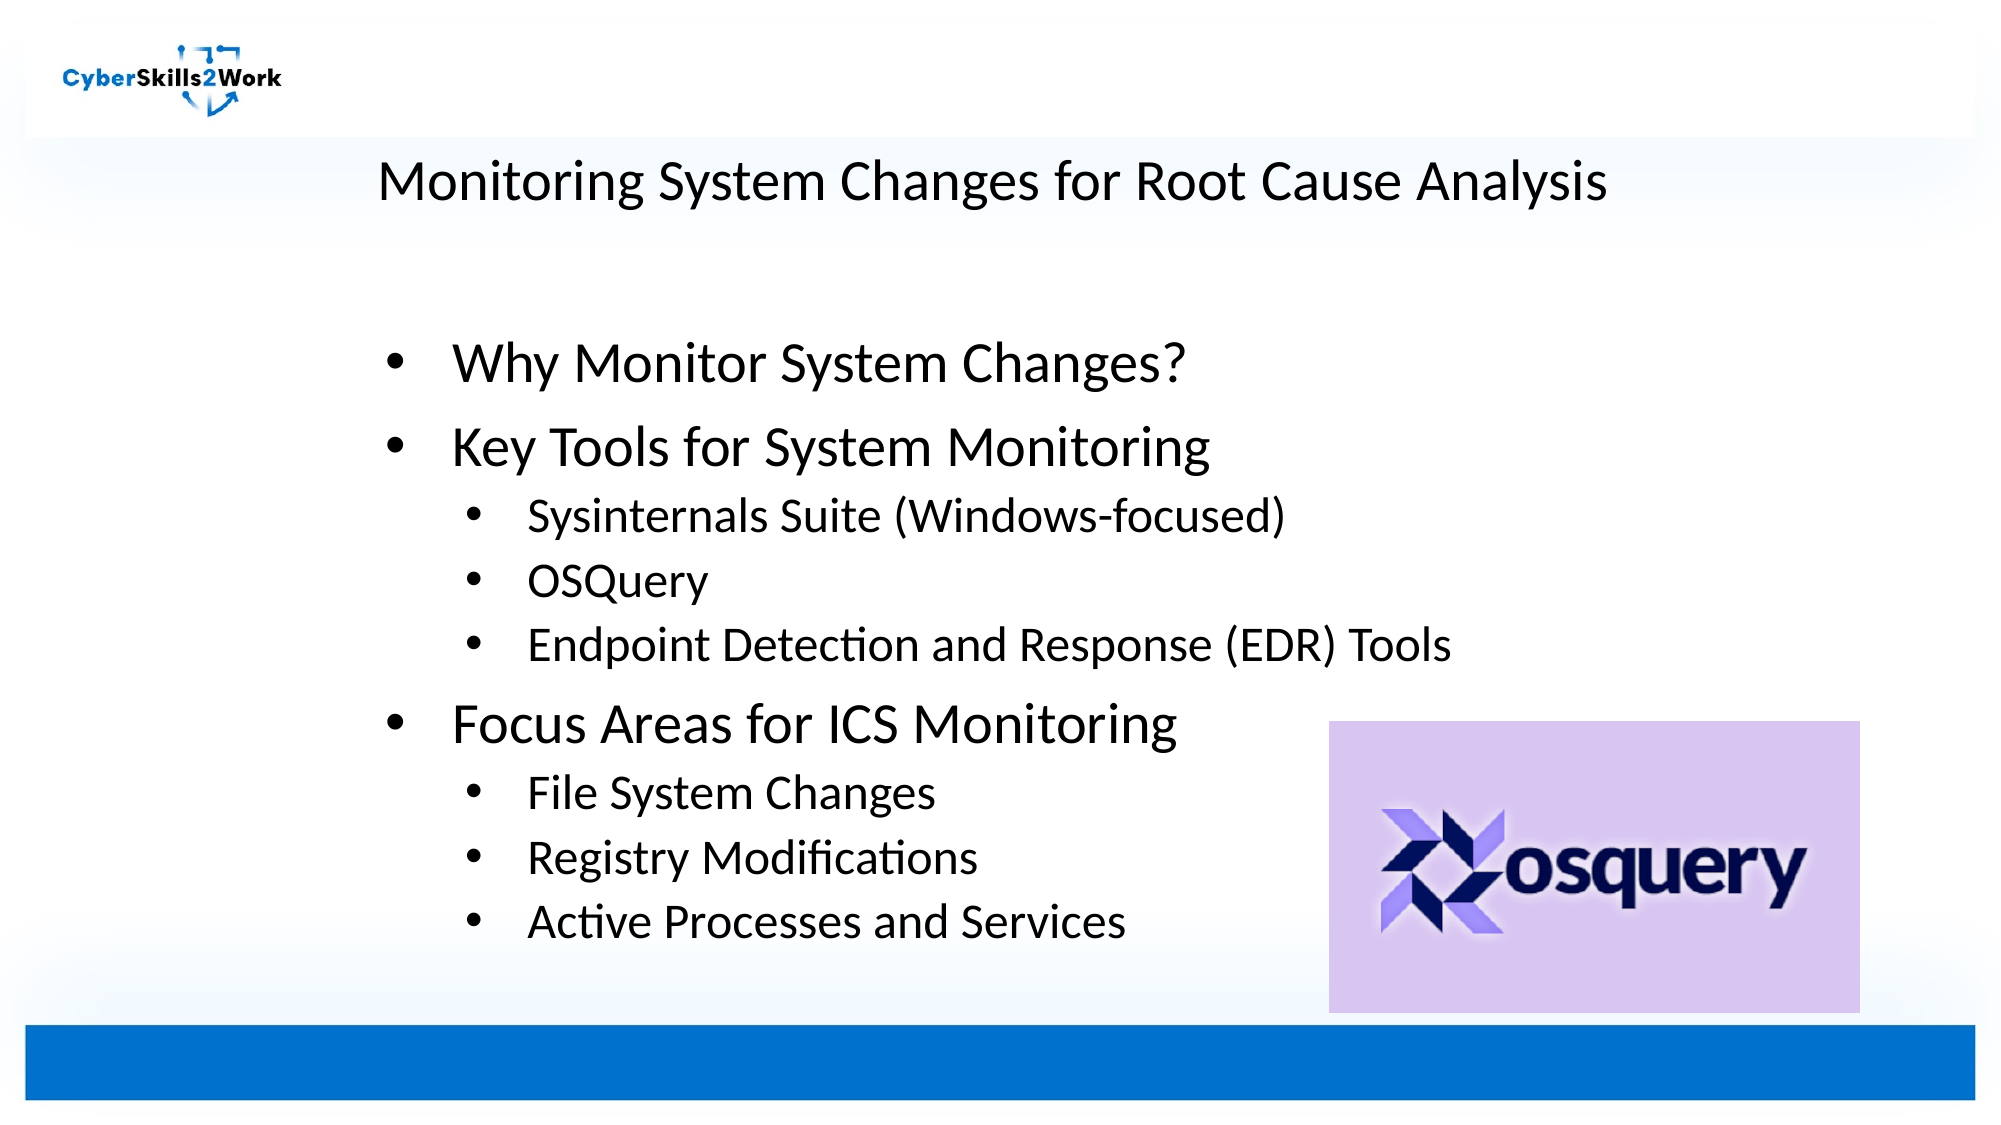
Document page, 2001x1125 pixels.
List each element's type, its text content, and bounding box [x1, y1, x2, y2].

title Monitoring System Changes for Root Cause Analysis [362, 112, 1638, 250]
list Why Monitor System Changes? Key Tools for System Monitoring Sysinternals Suite (Windows-focused) OSQuery Endpoint Detection and Response (EDR) Tools Focus Areas for ICS Monitoring File System Changes Registry Modifications Active Processes and Services [362, 324, 1638, 1075]
picture [0, 0, 2000, 1125]
